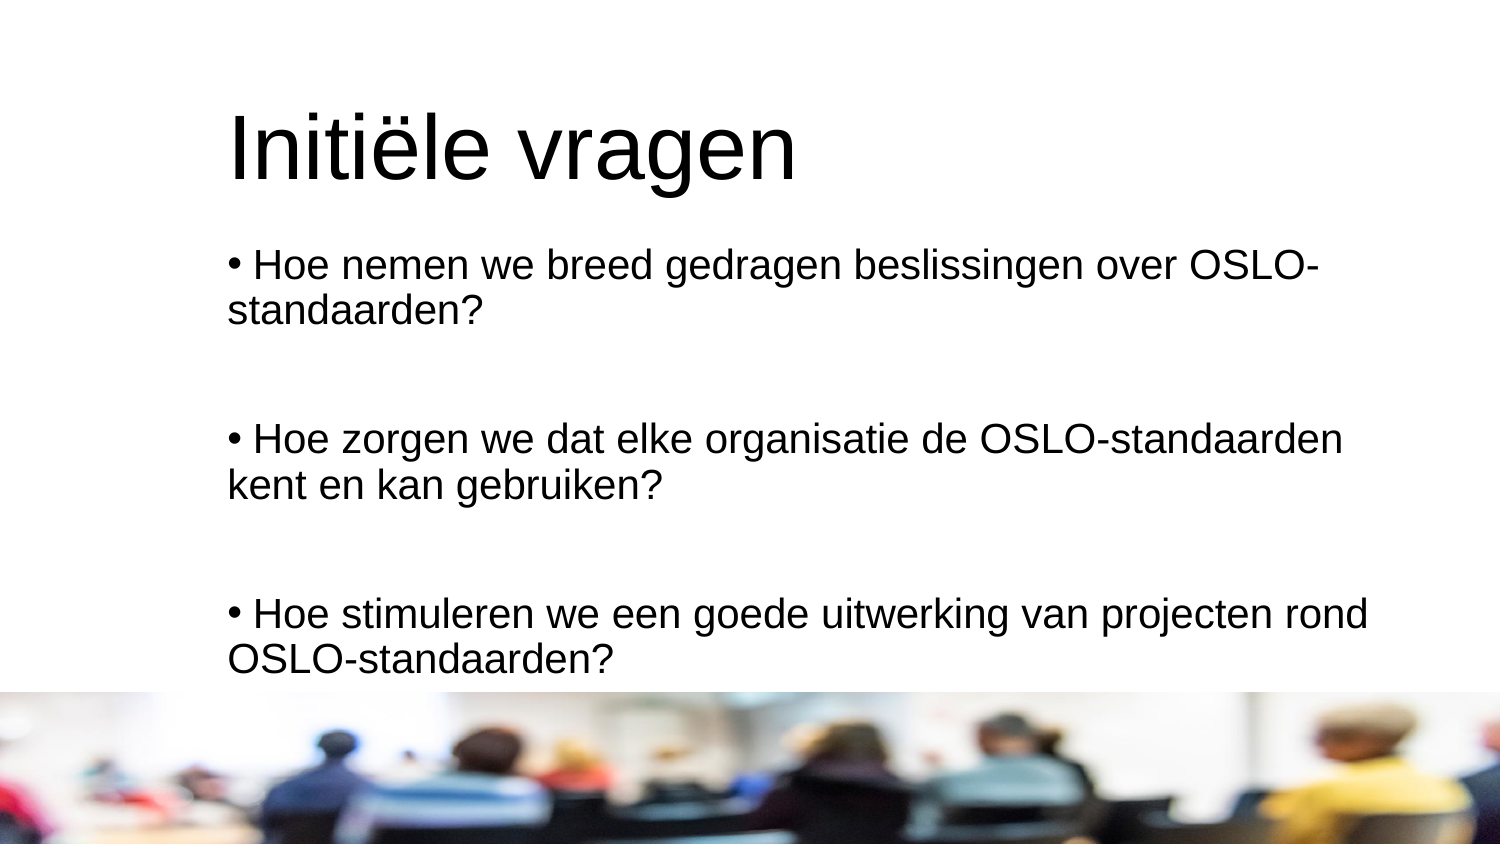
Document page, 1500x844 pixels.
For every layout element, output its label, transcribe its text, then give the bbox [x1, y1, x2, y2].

title Initiële vragen [212, 93, 1430, 231]
picture [0, 692, 1500, 844]
list Hoe nemen we breed gedragen beslissingen over OSLO-standaarden? Hoe zorgen we dat elke organisatie de OSLO-standaarden kent en kan gebruiken? Hoe stimuleren we een goede uitwerking van projecten rond OSLO-standaarden? [212, 235, 1430, 688]
